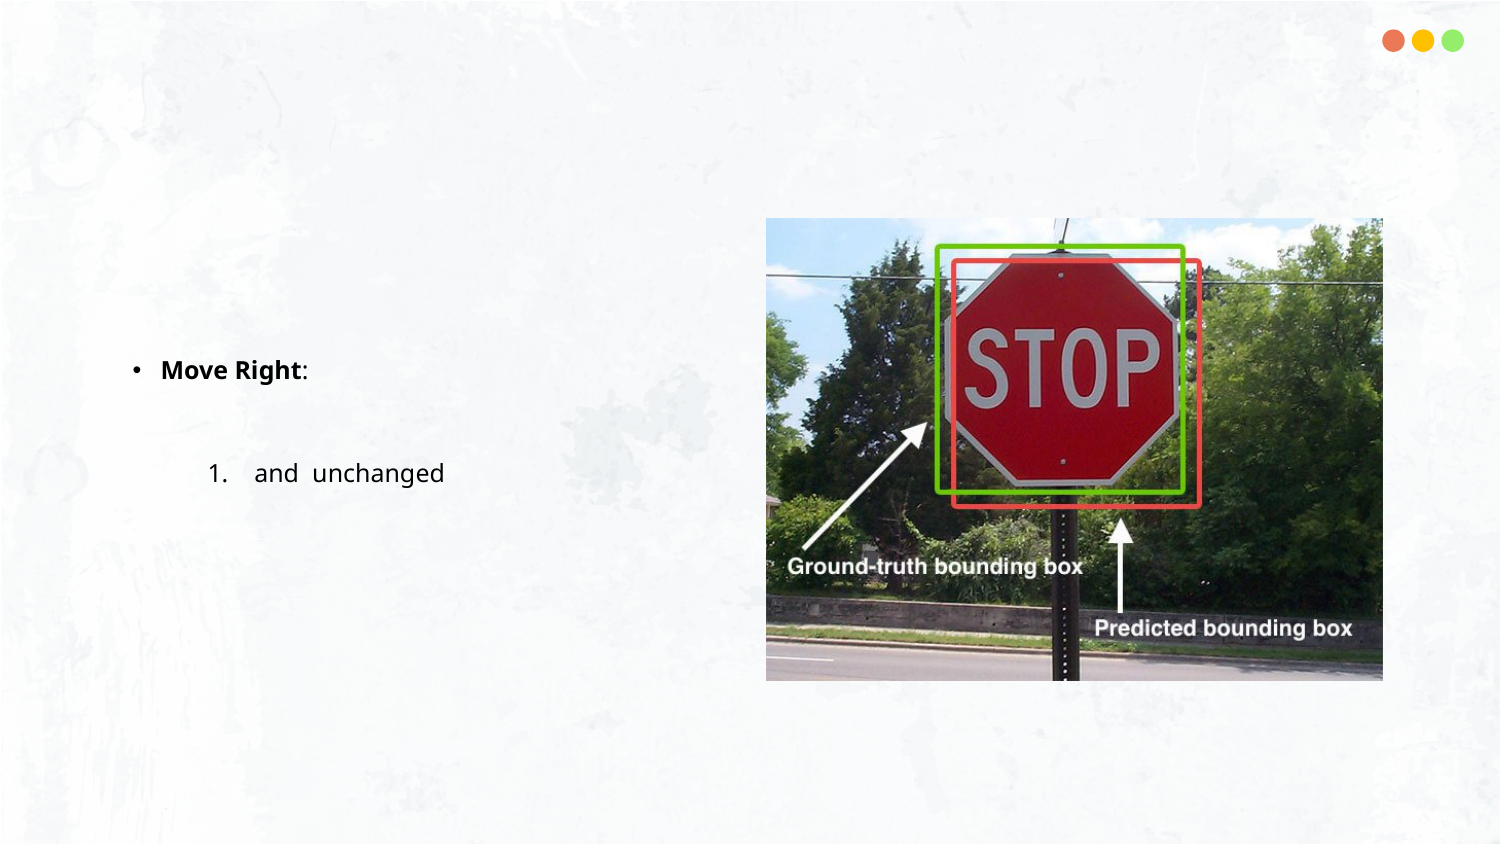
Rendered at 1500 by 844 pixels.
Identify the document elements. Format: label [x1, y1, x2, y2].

picture [2, 2, 1500, 844]
text_box [1441, 29, 1464, 52]
text_box [1411, 29, 1435, 52]
text_box [1382, 29, 1405, 52]
